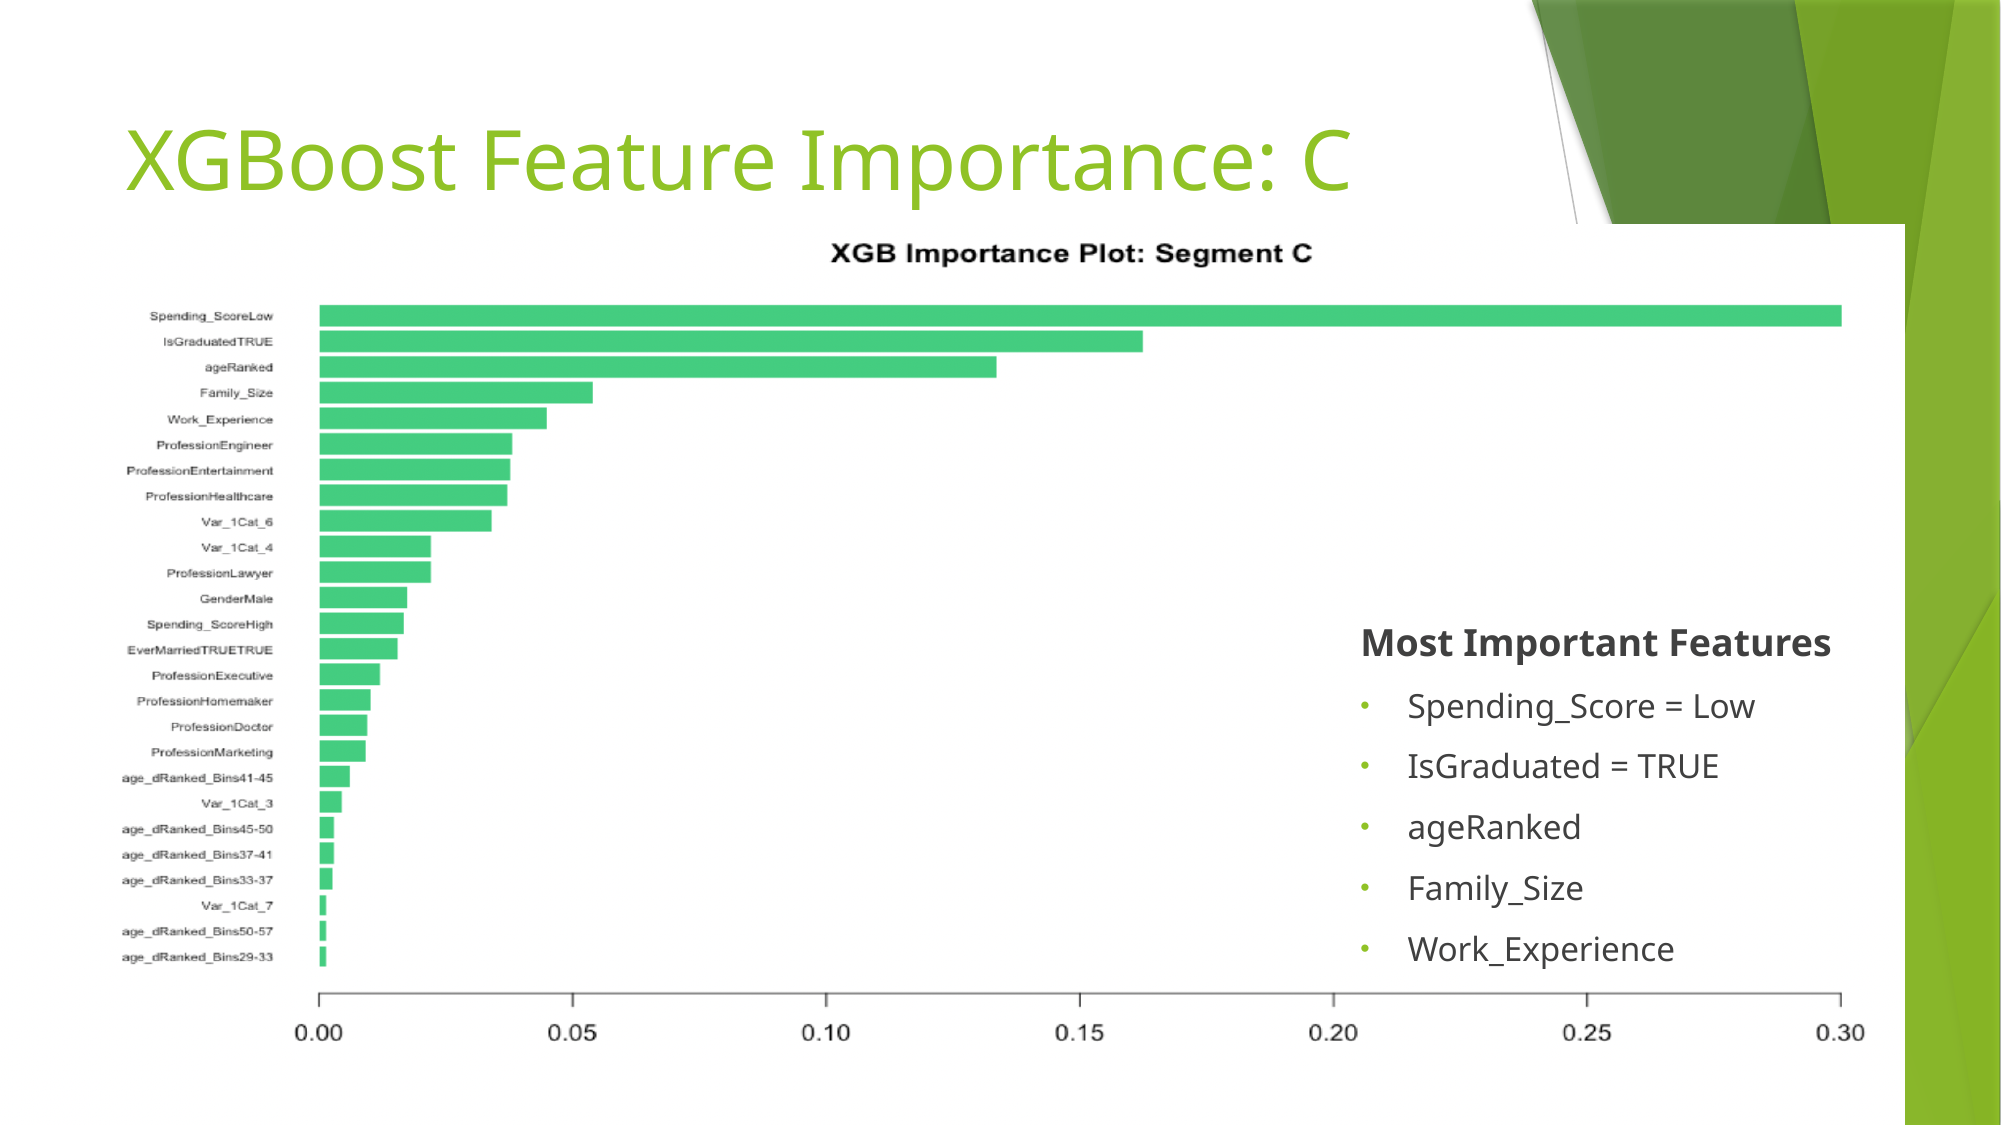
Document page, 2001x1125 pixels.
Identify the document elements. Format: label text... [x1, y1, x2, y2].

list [0, 224, 1906, 1125]
title XGBoost Feature Importance: C [111, 99, 1522, 223]
